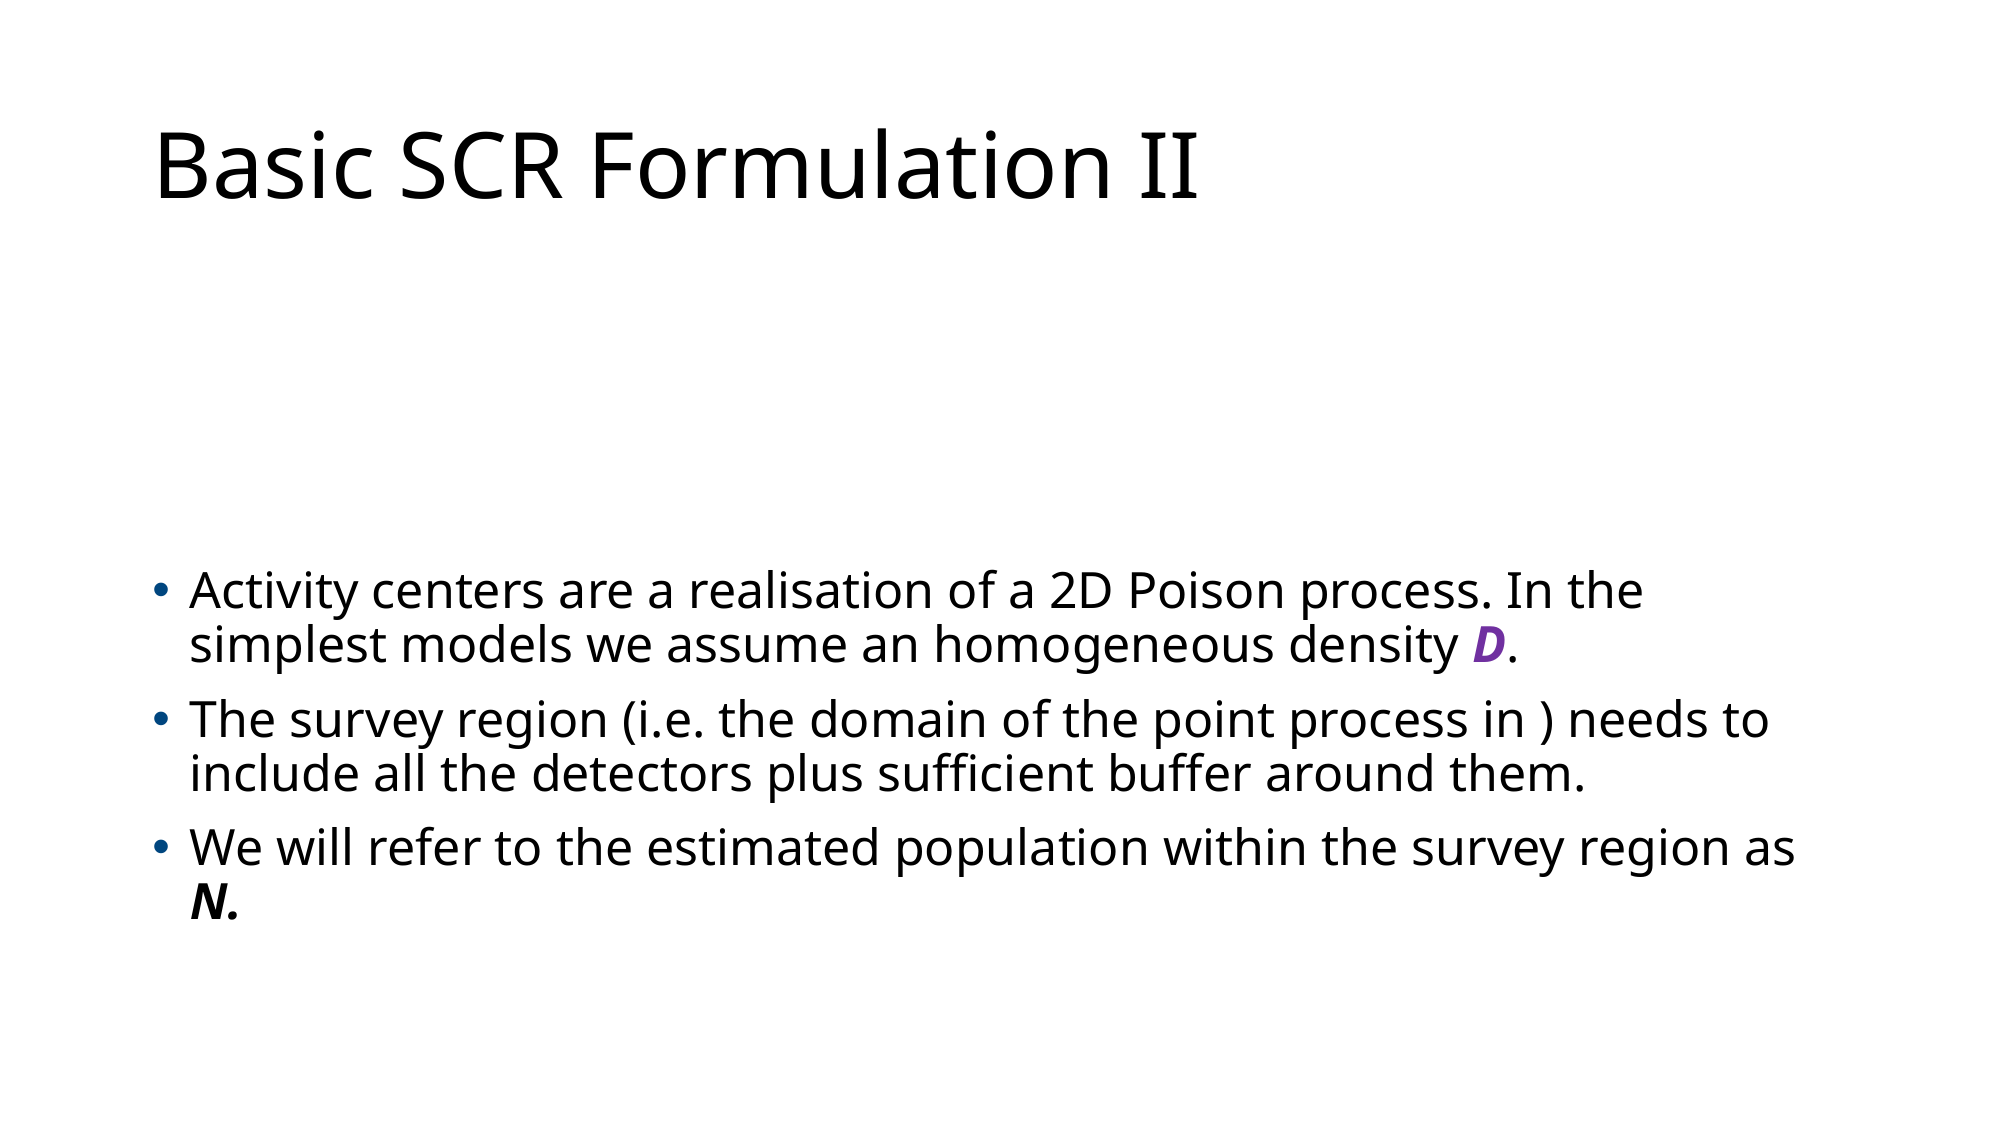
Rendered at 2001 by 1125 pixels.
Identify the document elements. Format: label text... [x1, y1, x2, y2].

title Basic SCR Formulation II [137, 59, 1863, 278]
